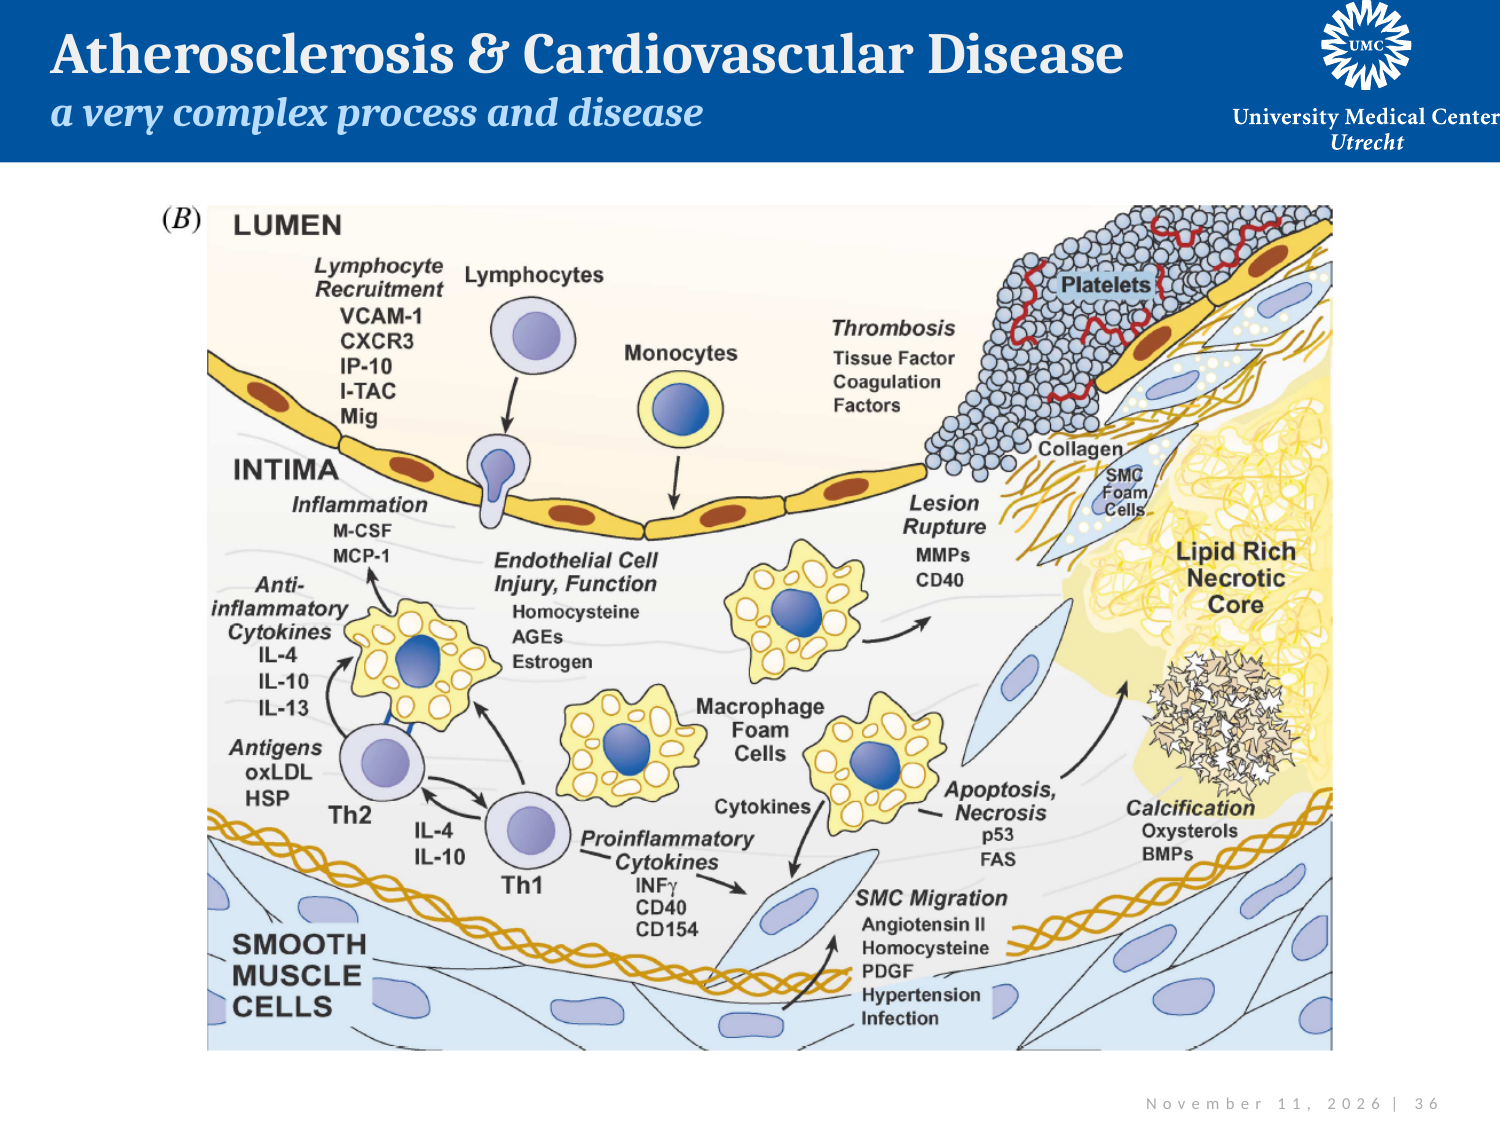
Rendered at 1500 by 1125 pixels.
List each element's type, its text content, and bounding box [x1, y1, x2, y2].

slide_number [1068, 1087, 1453, 1118]
picture [149, 174, 1351, 1069]
title Atherosclerosis & Cardiovascular Disease a very complex process and disease [34, 0, 1238, 151]
